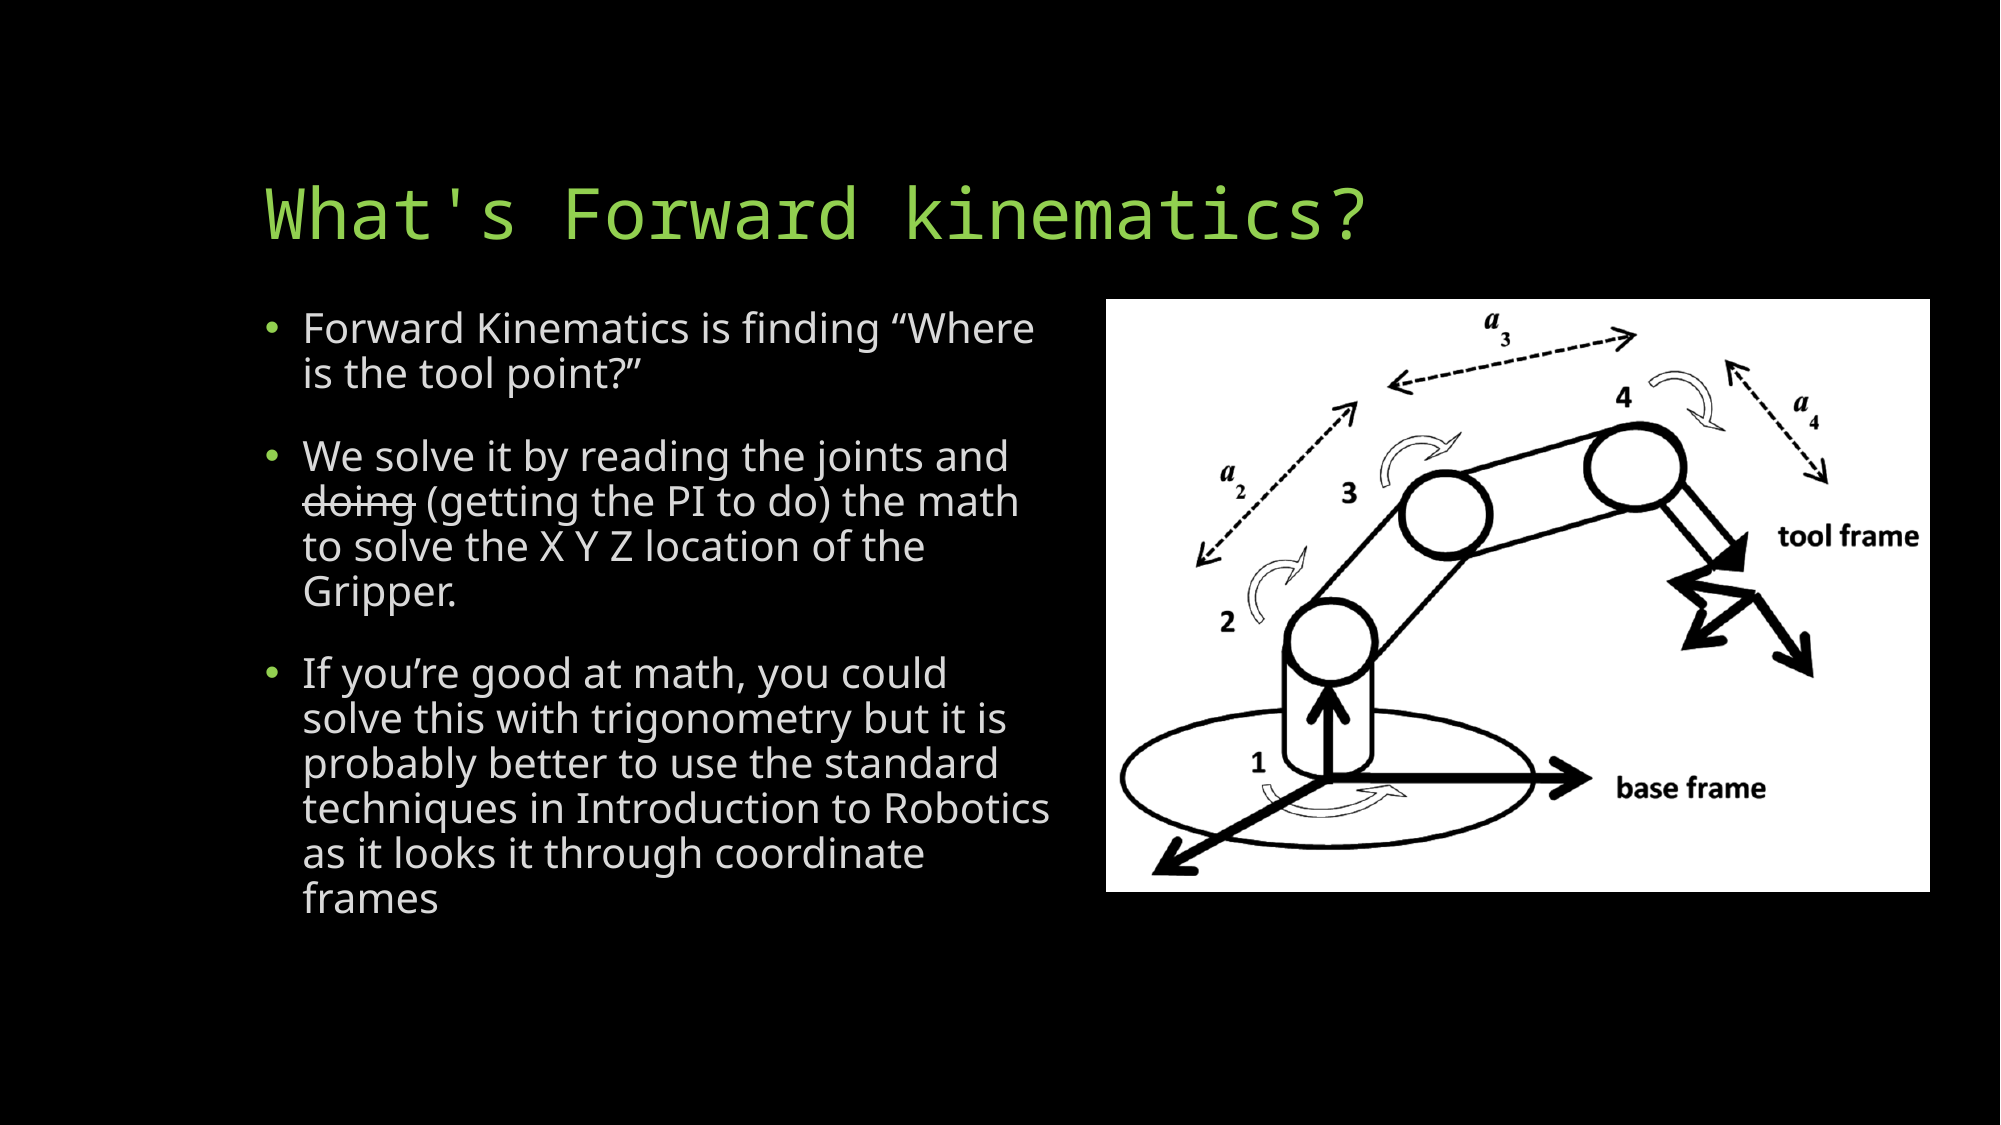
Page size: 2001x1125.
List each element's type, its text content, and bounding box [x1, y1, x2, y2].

picture [1106, 299, 1930, 893]
title What's Forward kinematics? [249, 75, 1750, 263]
list Forward Kinematics is finding “Where is the tool point?” We solve it by reading the joints and doing (getting the PI to do) the math to solve the X Y Z location of the Gripper. If you’re good at math, you could solve this with trigonometry but it is probably better to use the standard techniques in Introduction to Robotics as it looks it through coordinate frames [249, 299, 1074, 1000]
